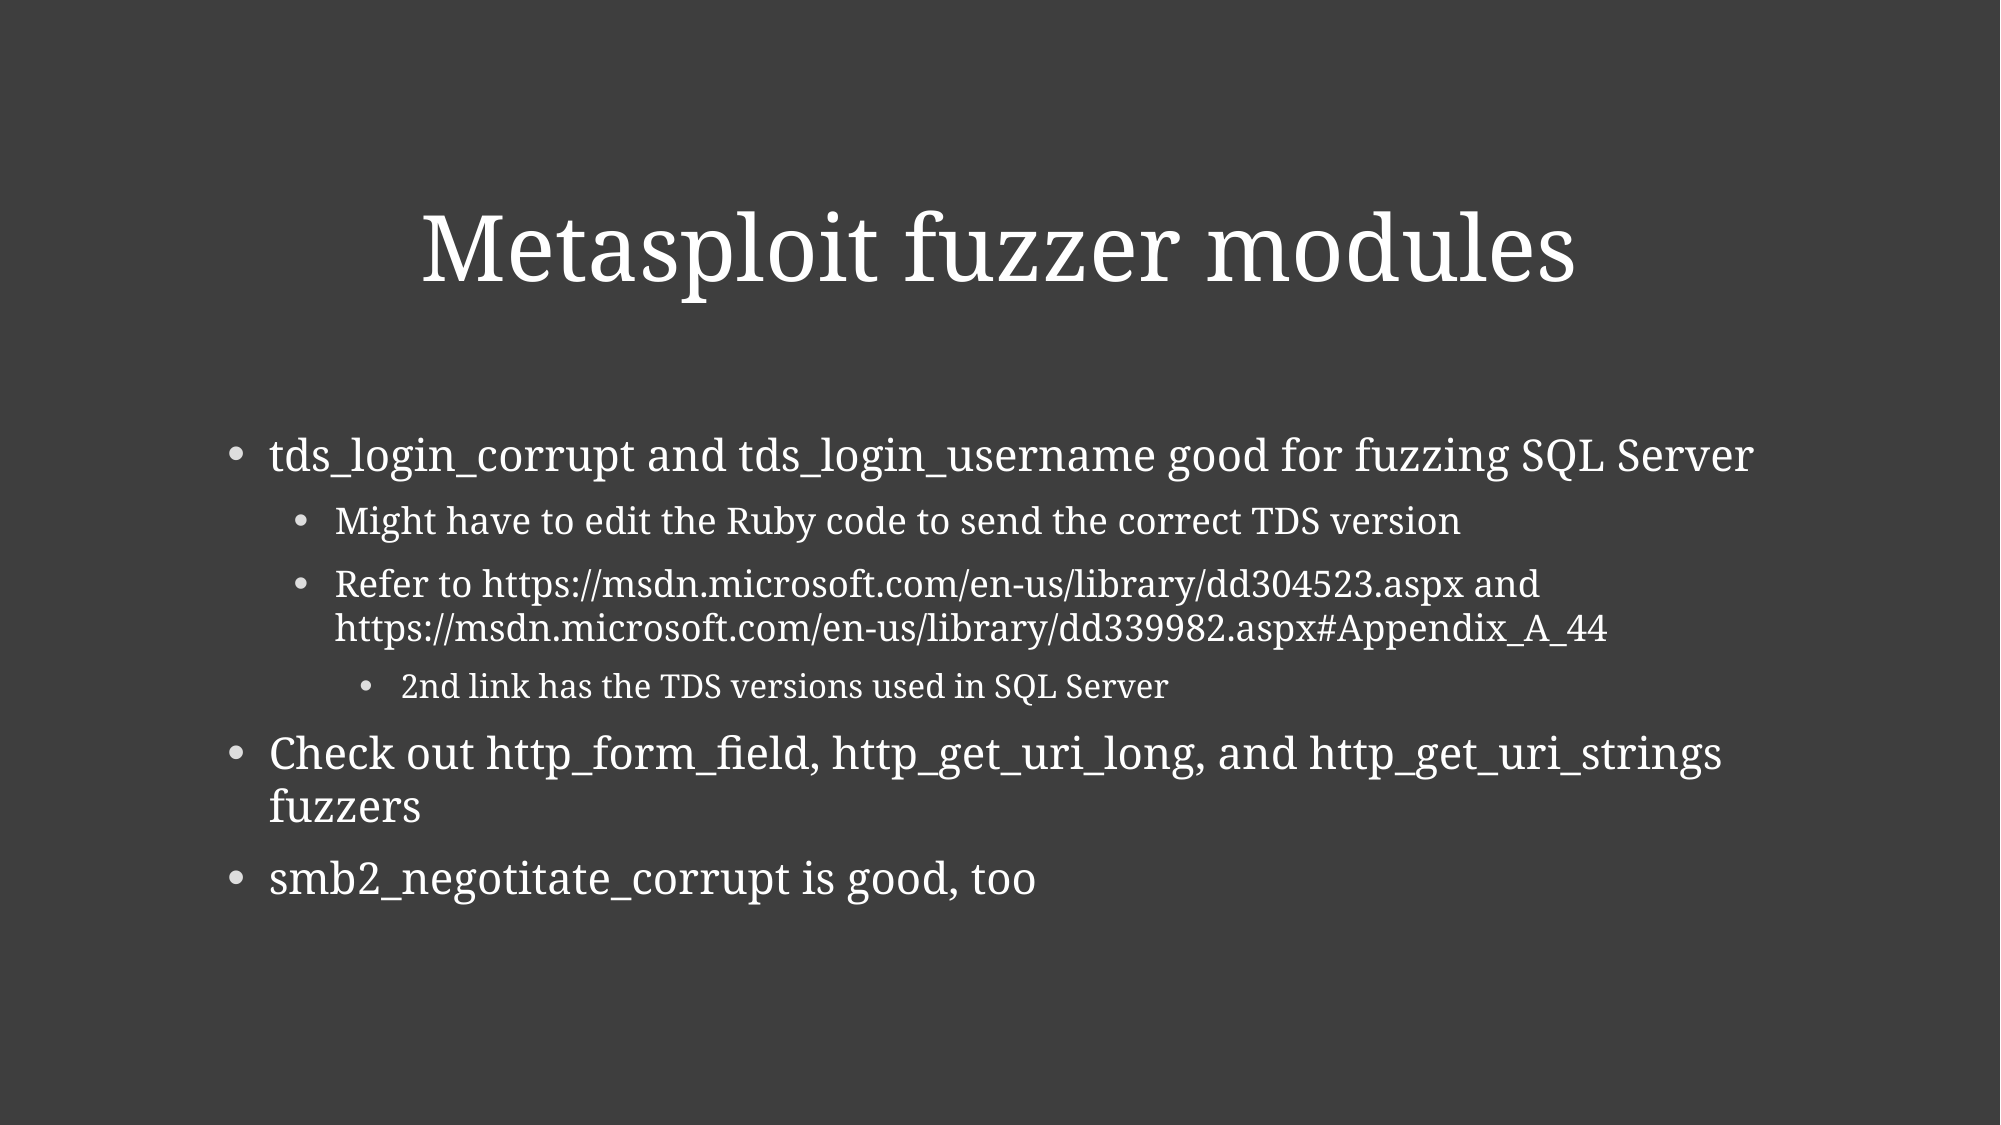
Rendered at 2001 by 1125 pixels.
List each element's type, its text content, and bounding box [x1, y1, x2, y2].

list tds_login_corrupt and tds_login_username good for fuzzing SQL Server Might have to edit the Ruby code to send the correct TDS version Refer to https://msdn.microsoft.com/en-us/library/dd304523.aspx and https://msdn.microsoft.com/en-us/library/dd339982.aspx#Appendix_A_44 2nd link has the TDS versions used in SQL Server Check out http_form_field, http_get_uri_long, and http_get_uri_strings fuzzers smb2_negotitate_corrupt is good, too [212, 419, 1788, 964]
title Metasploit fuzzer modules [212, 138, 1788, 353]
